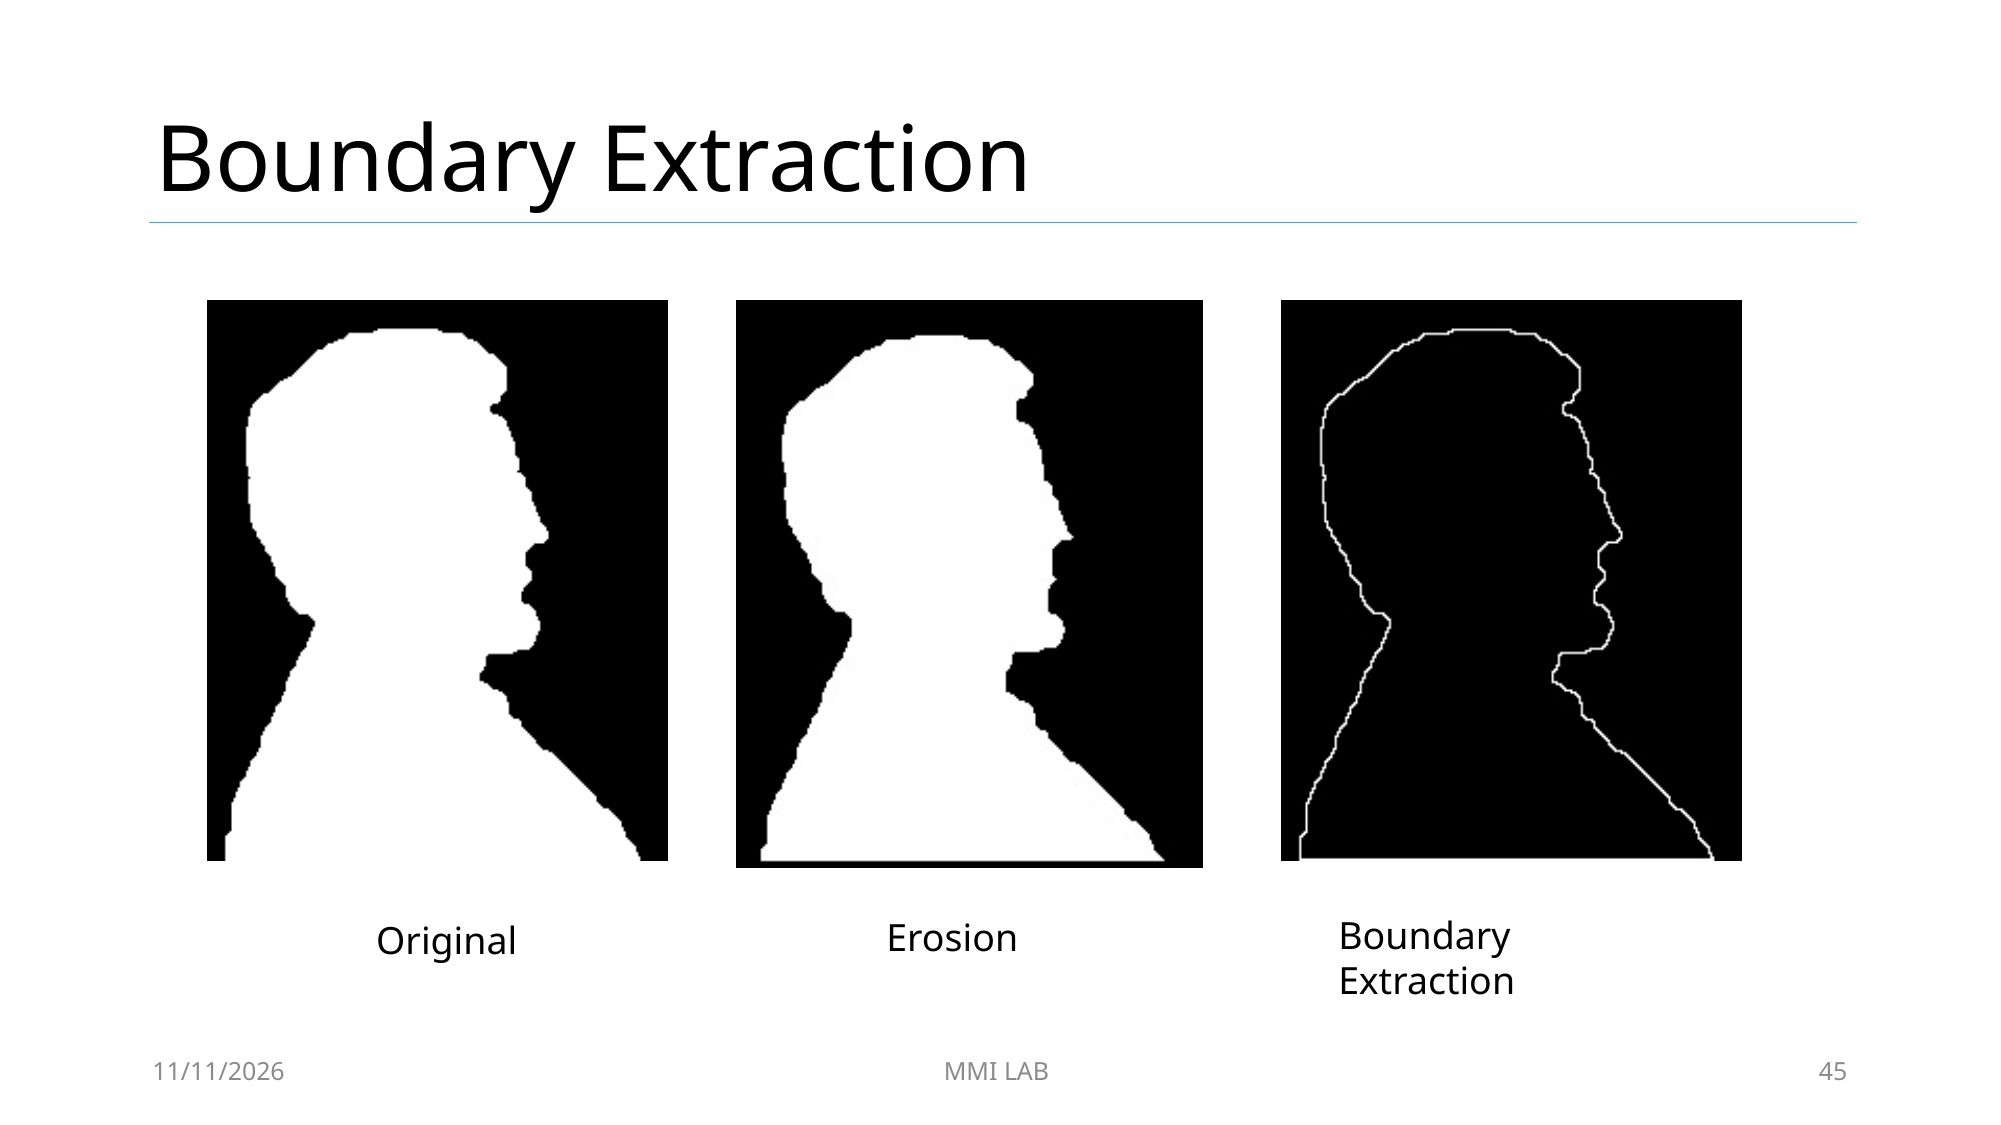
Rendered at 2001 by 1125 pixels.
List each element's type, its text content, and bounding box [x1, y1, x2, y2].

slide_number 45 [1412, 1042, 1863, 1103]
text_box Original [361, 909, 536, 970]
picture [1281, 300, 1742, 861]
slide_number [137, 1042, 588, 1103]
text_box Boundary Extraction [1323, 904, 1700, 1010]
picture [207, 300, 668, 861]
text_box Erosion [871, 907, 1203, 967]
title Boundary Extraction [140, 53, 1866, 271]
footer MMI LAB [662, 1042, 1338, 1103]
picture [736, 300, 1203, 868]
